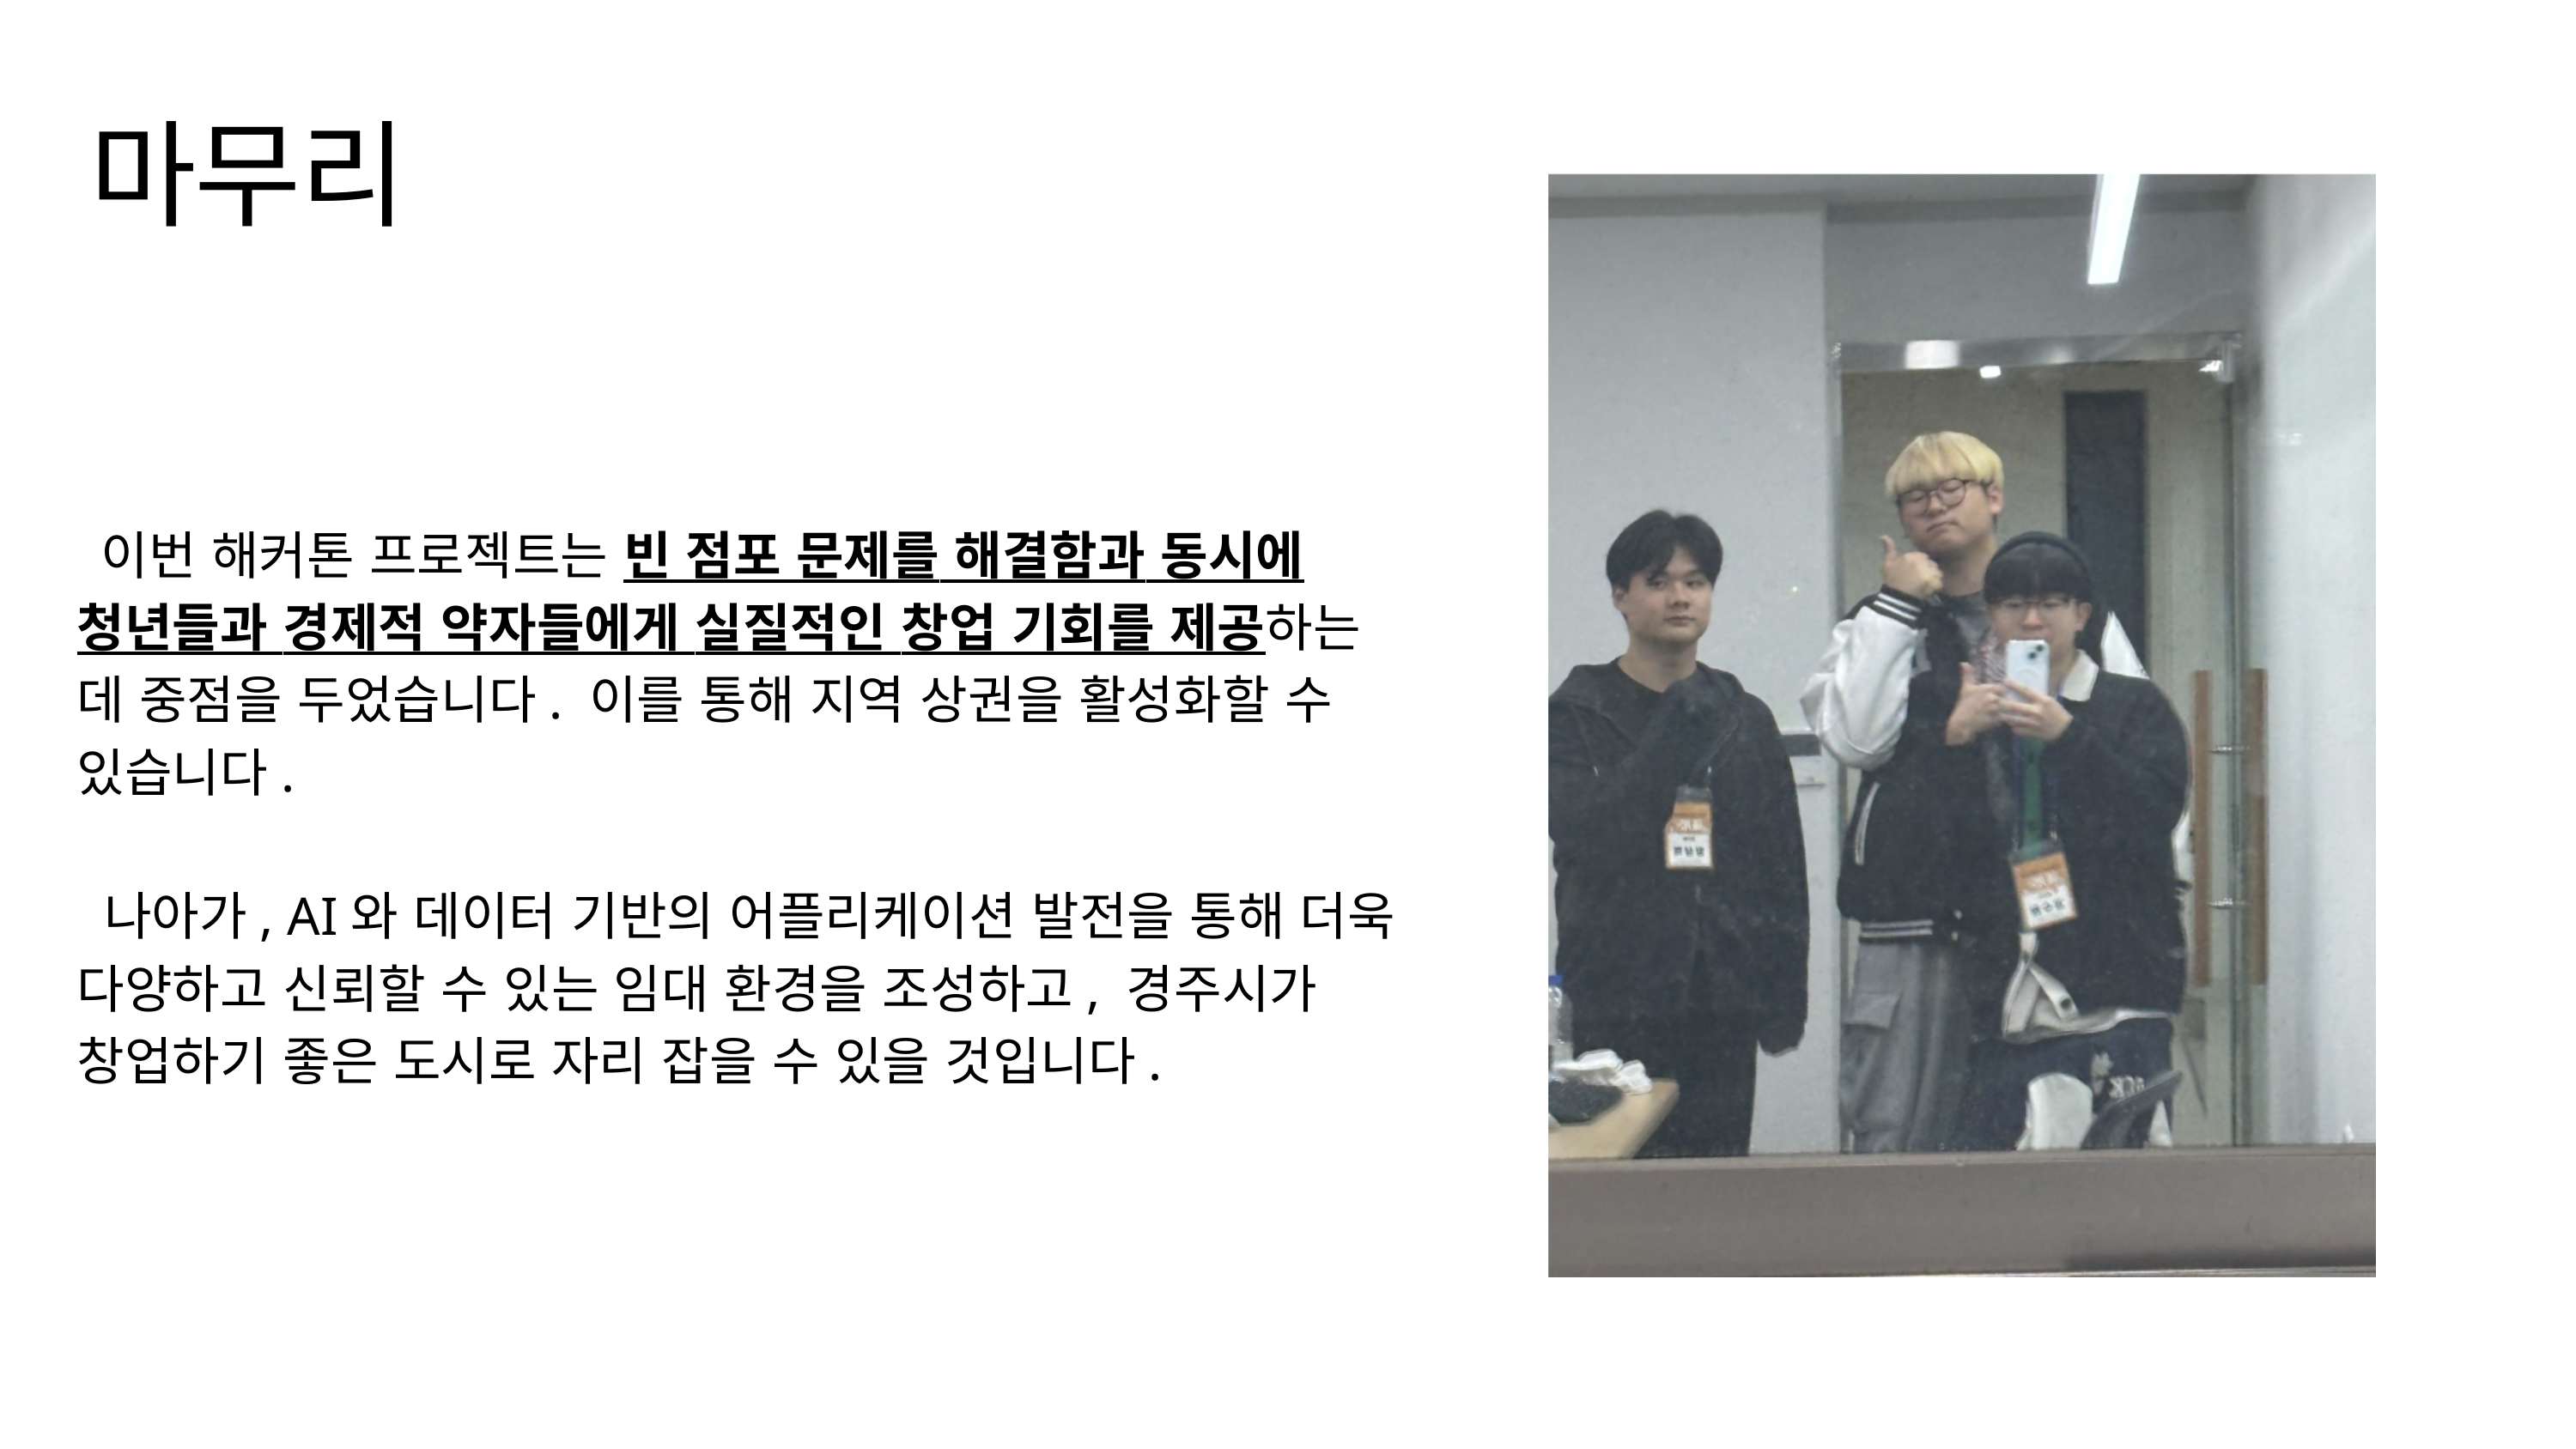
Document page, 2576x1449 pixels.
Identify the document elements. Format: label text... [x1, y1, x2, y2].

text_box 이번 해커톤 프로젝트는 빈 점포 문제를 해결함과 동시에 청년들과 경제적 약자들에게 실질적인 창업 기회를 제공하는 데 중점을 두었습니다. 이를 통해 지역 상권을 활성화할 수 있습니다. 나아가, AI와 데이터 기반의 어플리케이션 발전을 통해 더욱 다양하고 신뢰할 수 있는 임대 환경을 조성하고, 경주시가 창업하기 좋은 도시로 자리 잡을 수 있을 것입니다. [76, 512, 1405, 1022]
picture [1409, 270, 2514, 1277]
text_box 마무리 [89, 106, 2510, 270]
